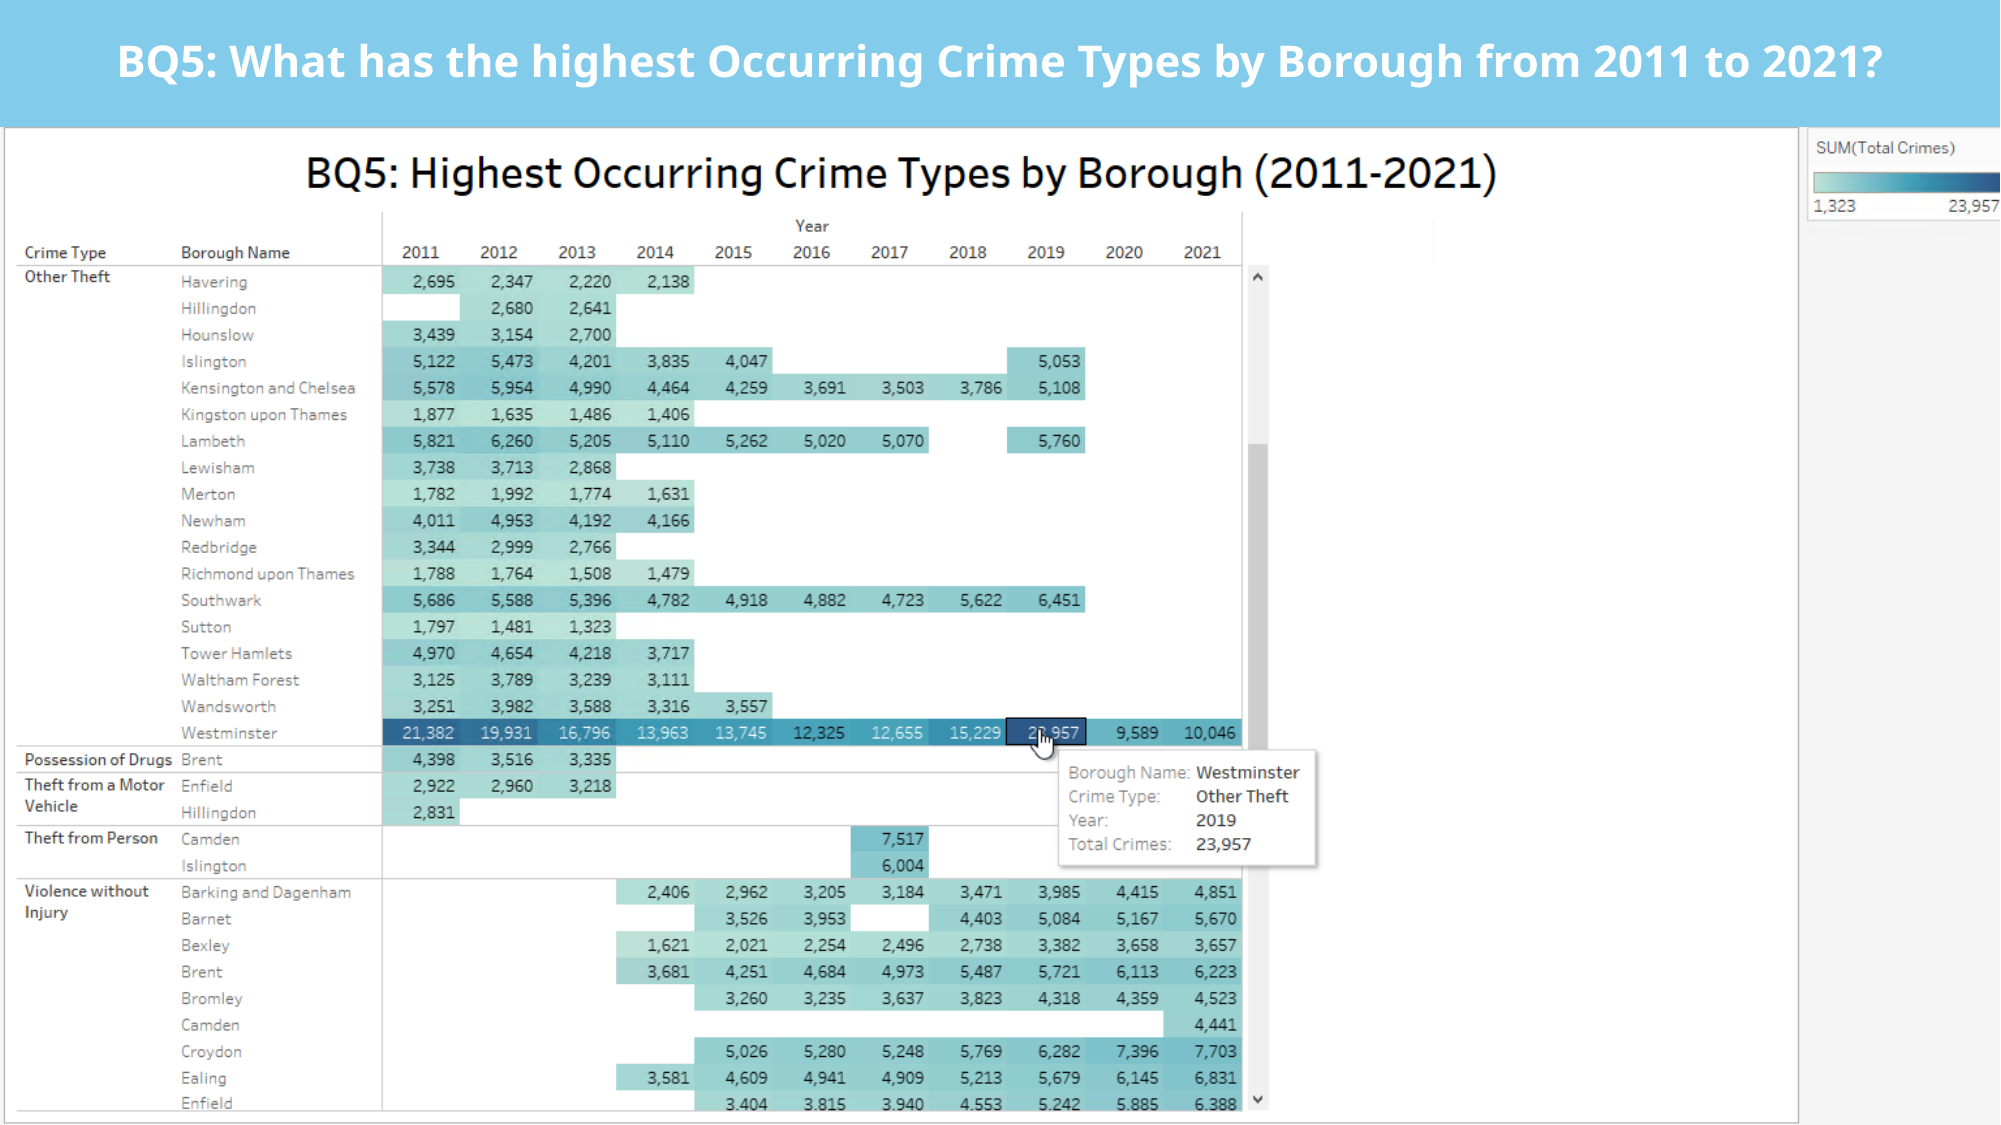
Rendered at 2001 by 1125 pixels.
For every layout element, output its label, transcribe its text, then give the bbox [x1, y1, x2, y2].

picture [0, 126, 2000, 1125]
title BQ5: What has the highest Occurring Crime Types by Borough from 2011 to 2021? [0, 0, 2000, 126]
